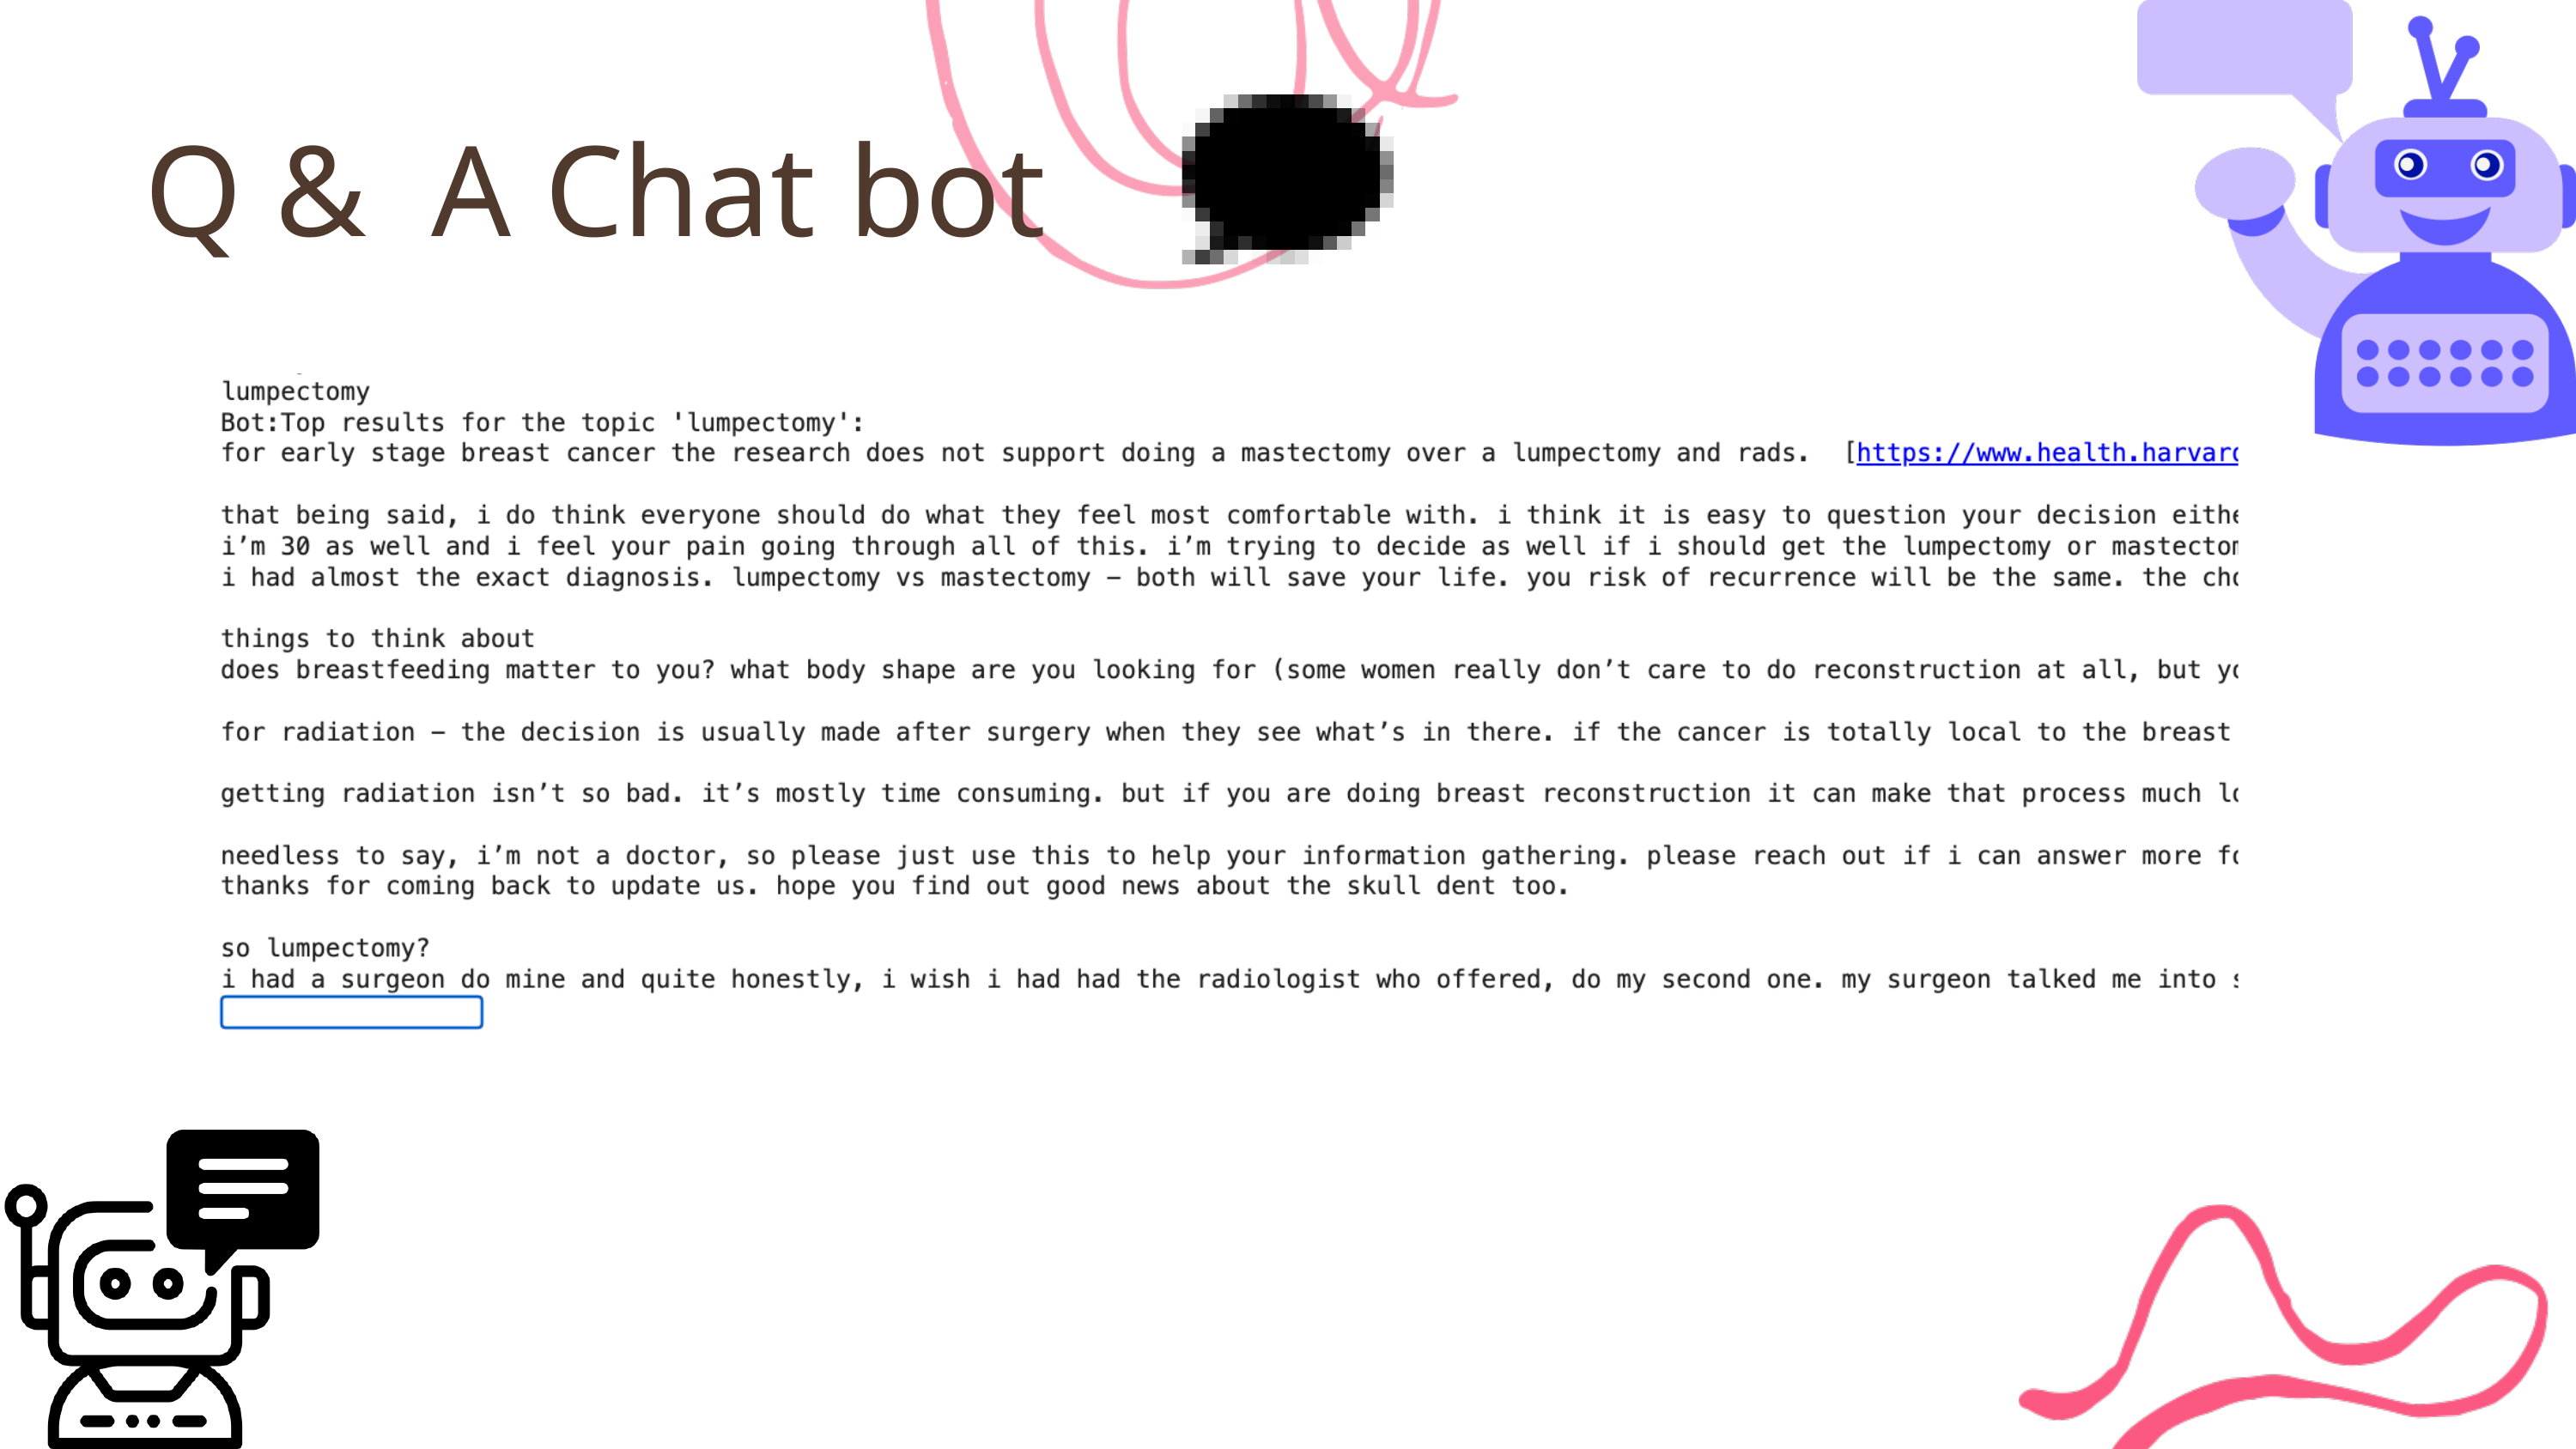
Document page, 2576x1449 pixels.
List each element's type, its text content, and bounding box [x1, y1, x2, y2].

text_box [4, 1130, 320, 1449]
text_box [2019, 1204, 2576, 1449]
text_box [2136, 0, 2576, 446]
text_box [921, 0, 1459, 122]
text_box [921, 262, 1459, 290]
text_box [1182, 94, 1394, 122]
text_box Q & A Chat bot [144, 122, 1642, 262]
text_box [187, 373, 2239, 1041]
